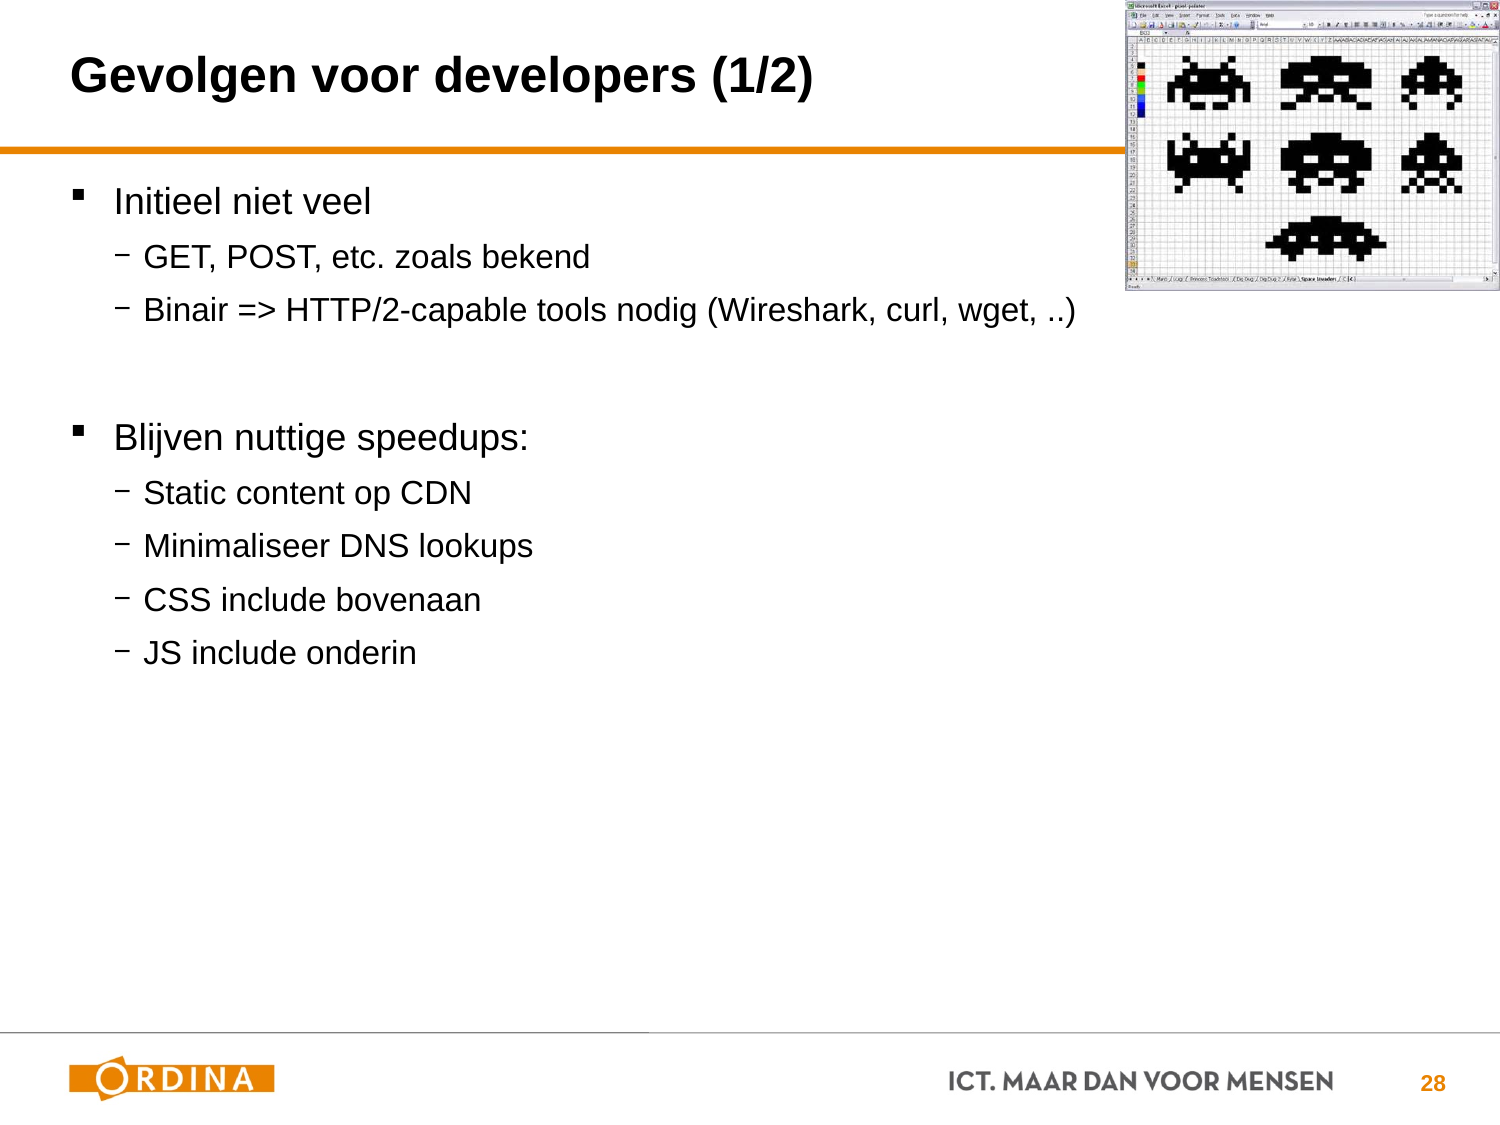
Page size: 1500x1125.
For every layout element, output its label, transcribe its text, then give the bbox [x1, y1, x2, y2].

picture [1124, 0, 1500, 291]
picture [941, 1061, 1340, 1100]
slide_number 28 [1354, 1060, 1462, 1112]
list Initieel niet veel GET, POST, etc. zoals bekend Binair => HTTP/2-capable tools nodig (Wireshark, curl, wget, ..) Blijven nuttige speedups: Static content op CDN Minimaliseer DNS lookups CSS include bovenaan JS include onderin [54, 169, 1462, 1023]
title Gevolgen voor developers (1/2) [54, 0, 1122, 147]
picture [64, 1051, 279, 1105]
